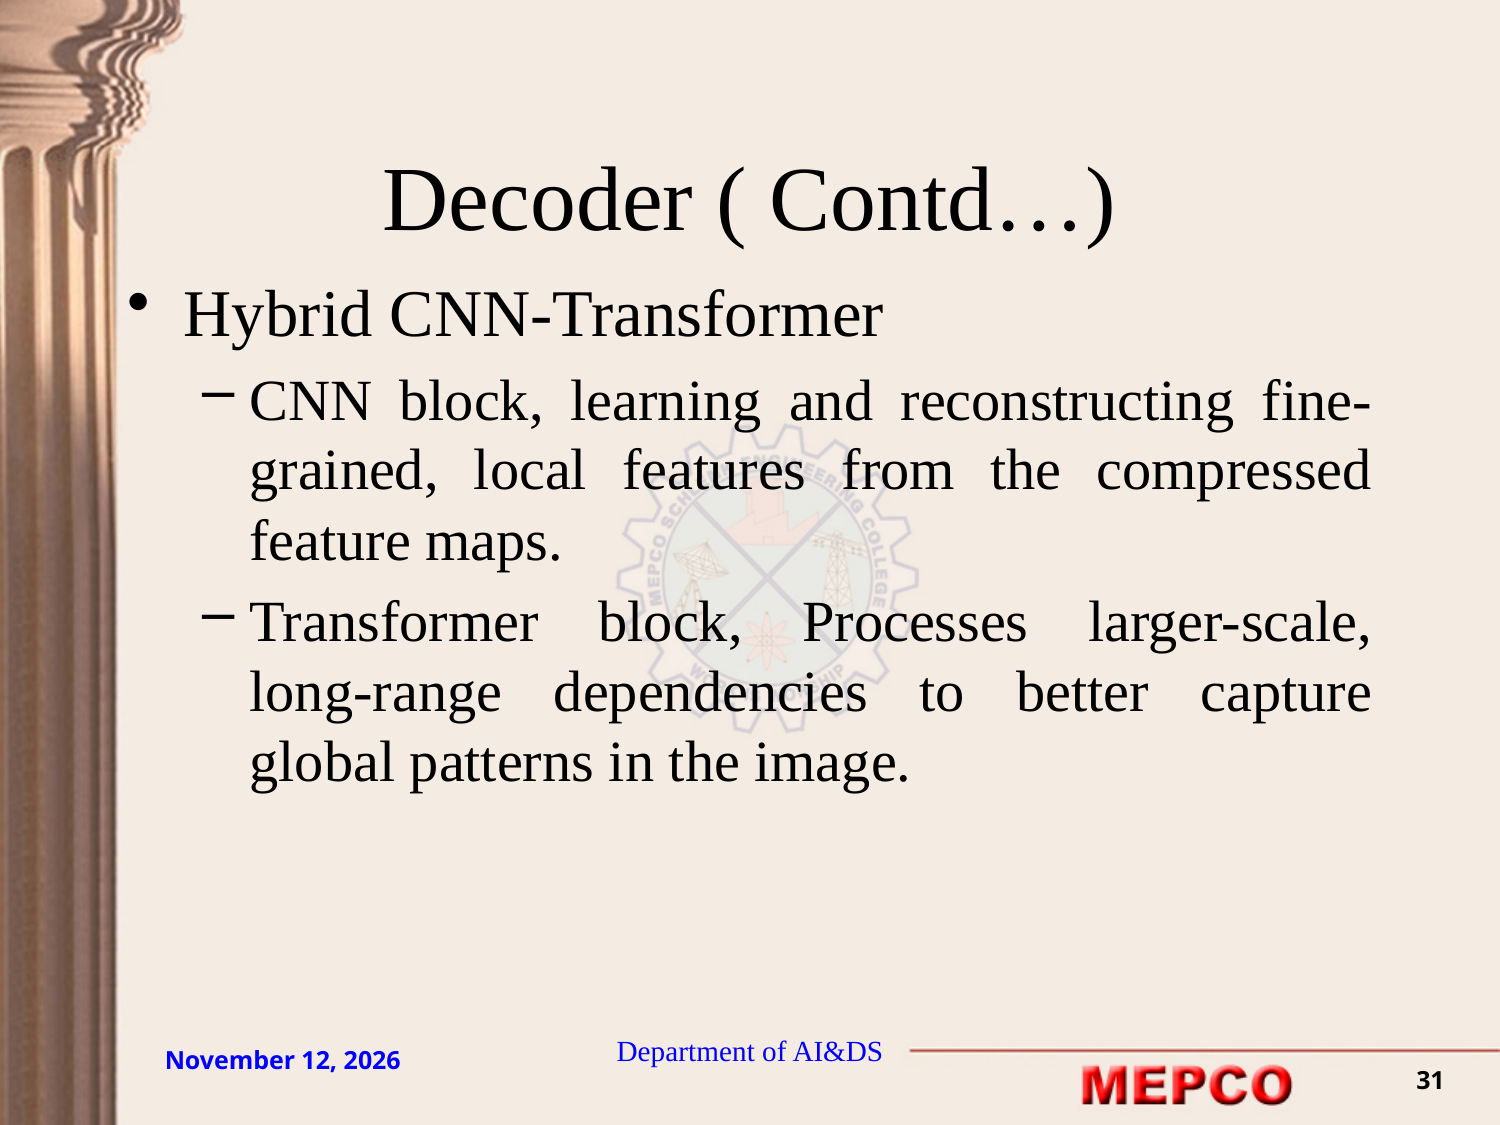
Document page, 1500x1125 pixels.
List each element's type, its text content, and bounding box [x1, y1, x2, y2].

title Decoder ( Contd…) [112, 99, 1388, 262]
footer Department of AI&DS [512, 1024, 988, 1101]
picture [0, 0, 1500, 1125]
list Hybrid CNN-Transformer CNN block, learning and reconstructing fine-grained, local features from the compressed feature maps. Transformer block, Processes larger-scale, long-range dependencies to better capture global patterns in the image. [112, 262, 1388, 938]
